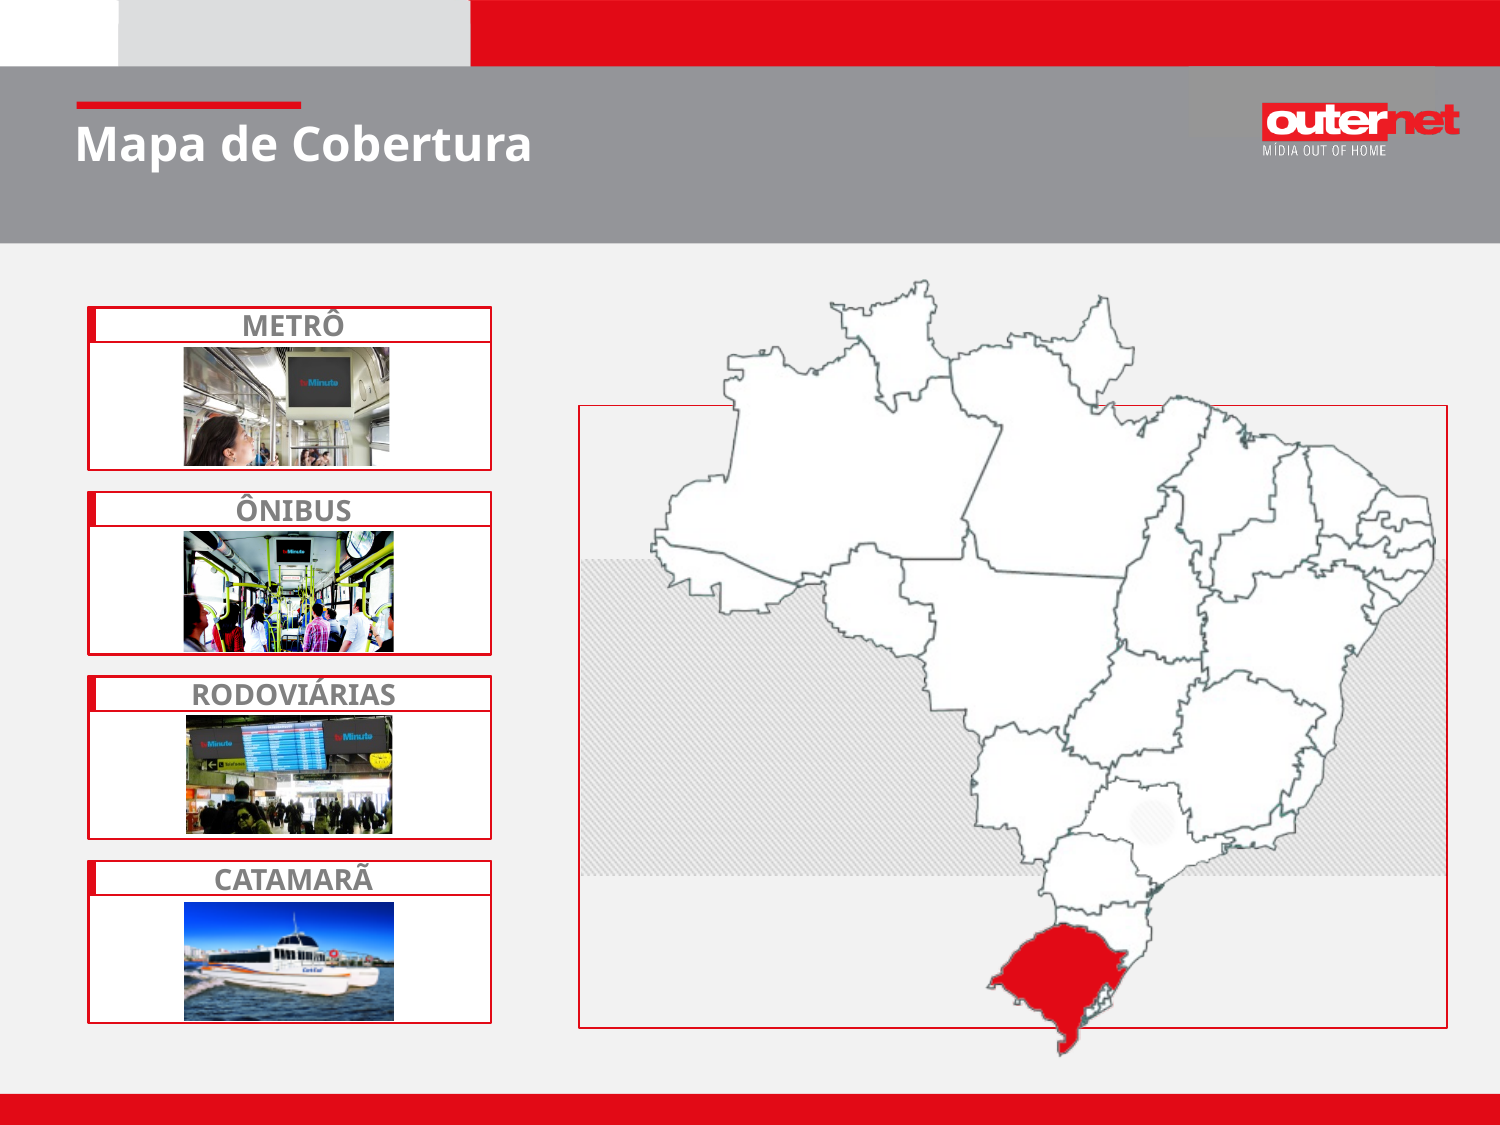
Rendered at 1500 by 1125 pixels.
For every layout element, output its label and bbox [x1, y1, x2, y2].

text_box [578, 279, 1448, 1060]
picture [0, 67, 1500, 243]
text_box [88, 299, 492, 1024]
text_box [59, 101, 1436, 180]
